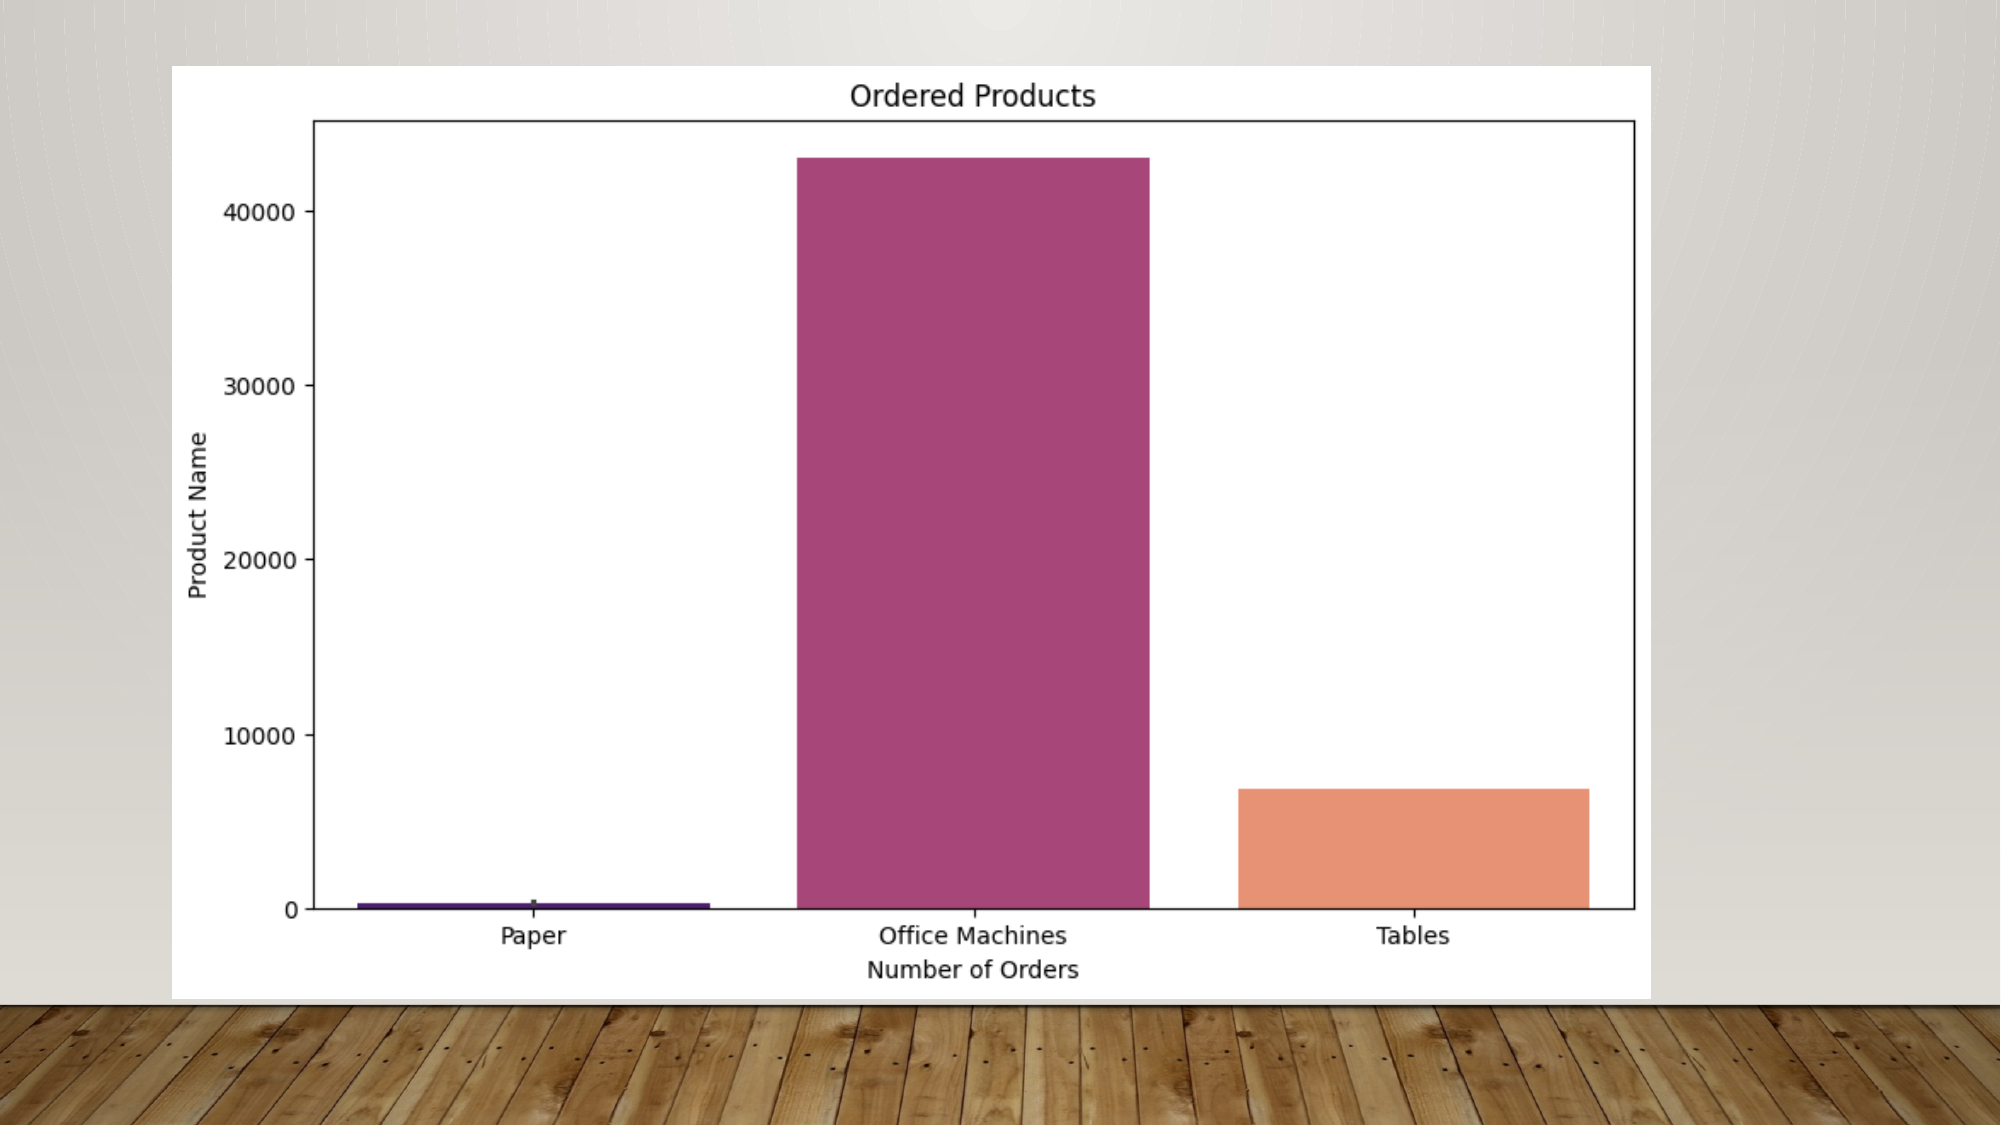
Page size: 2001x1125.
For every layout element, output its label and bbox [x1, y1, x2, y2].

picture [0, 1005, 2000, 1125]
picture [172, 66, 1652, 999]
